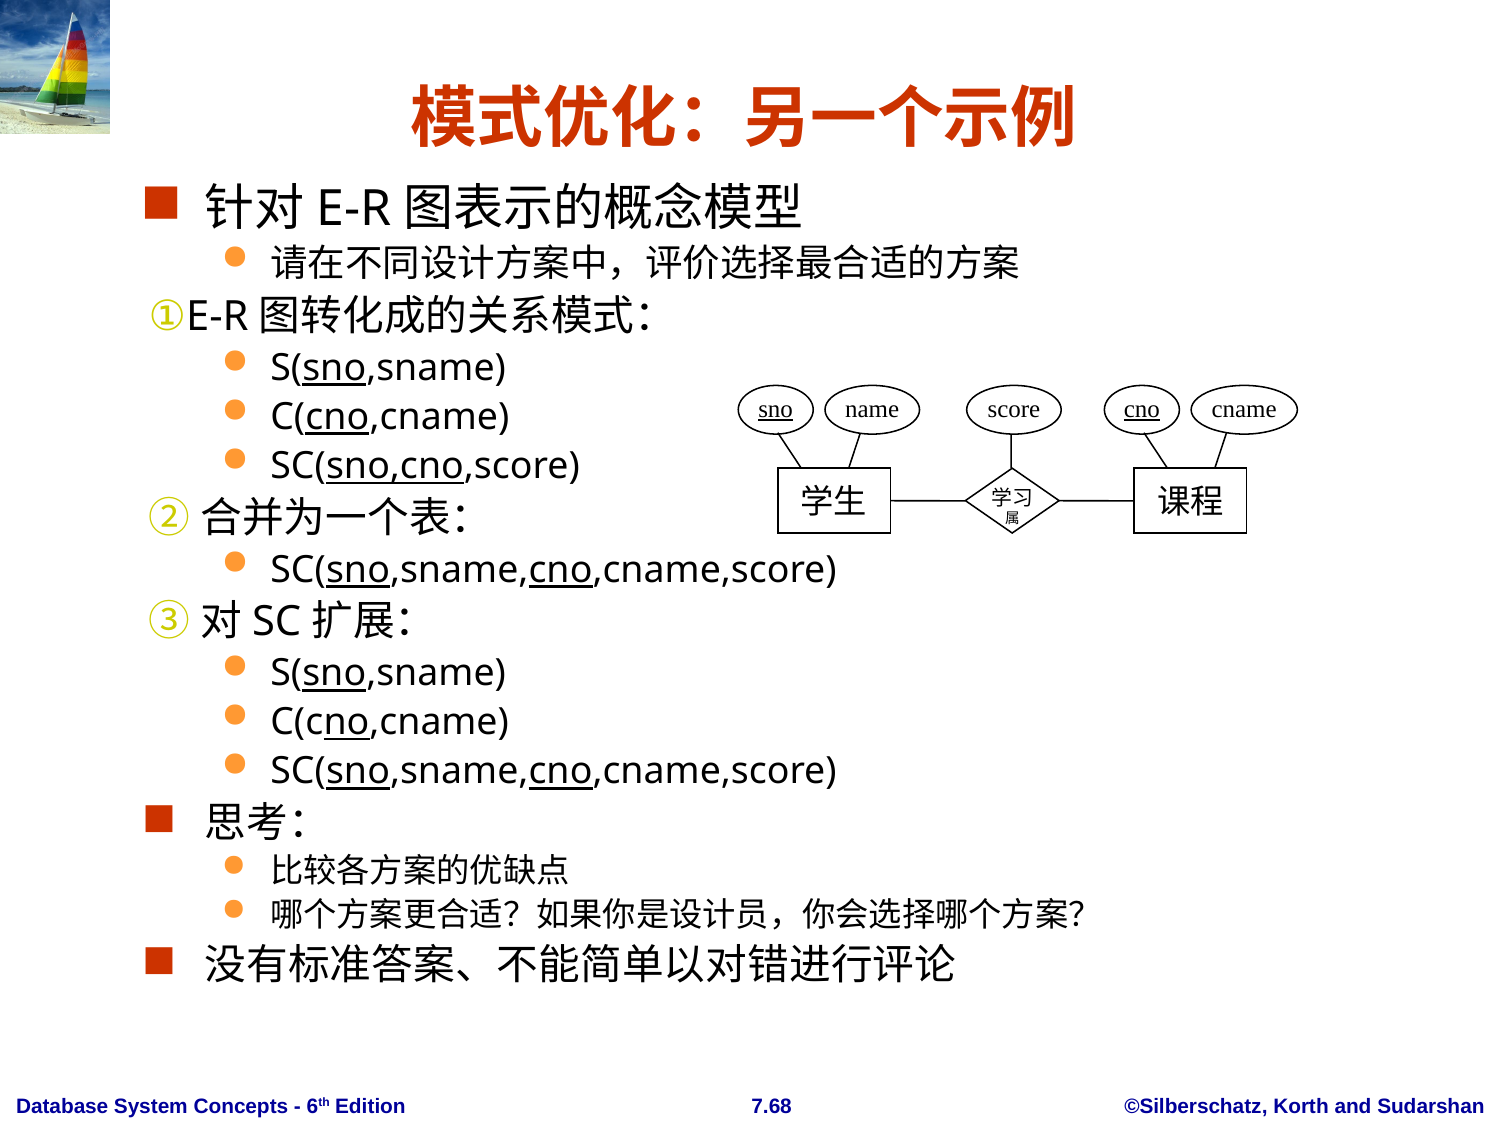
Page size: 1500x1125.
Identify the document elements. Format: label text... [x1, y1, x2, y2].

picture [0, 0, 110, 134]
title 模式优化：另一个示例 [41, 24, 1447, 163]
list 针对E-R图表示的概念模型 请在不同设计方案中，评价选择最合适的方案 ①E-R图转化成的关系模式： S(sno,sname) C(cno,cname) SC(sno,cno,score) ②合并为一个表： SC(sno,sname,cno,cname,score) ③对SC扩展： S(sno,sname) C(cno,cname) SC(sno,sname,cno,cname,score) 思考： 比较各方案的优缺点 哪个方案更合适？如果你是设计员，你会选择哪个方案？ 没有标准答案、不能简单以对错进行评论 [133, 179, 1391, 984]
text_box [737, 385, 1298, 534]
